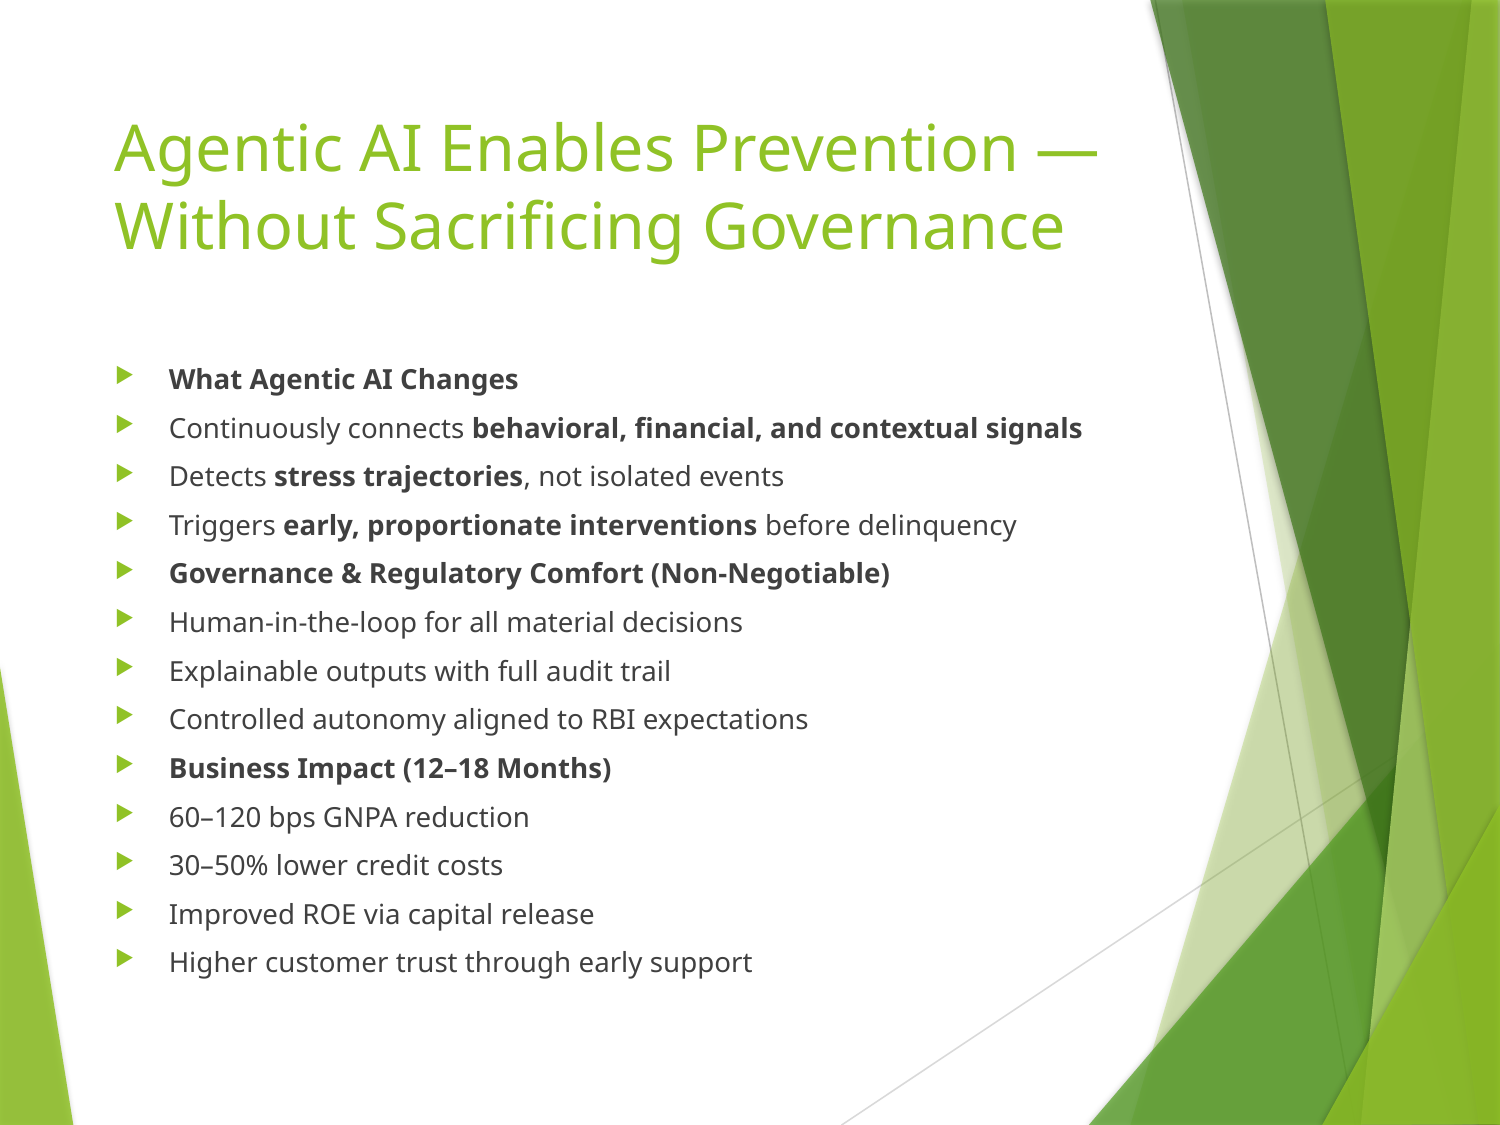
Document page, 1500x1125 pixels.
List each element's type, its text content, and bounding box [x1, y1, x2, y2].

title Agentic AI Enables Prevention — Without Sacrificing Governance [99, 99, 1142, 317]
list What Agentic AI Changes Continuously connects behavioral, financial, and contextual signals Detects stress trajectories, not isolated events Triggers early, proportionate interventions before delinquency Governance & Regulatory Comfort (Non-Negotiable) Human-in-the-loop for all material decisions Explainable outputs with full audit trail Controlled autonomy aligned to RBI expectations Business Impact (12–18 Months) 60–120 bps GNPA reduction 30–50% lower credit costs Improved ROE via capital release Higher customer trust through early support [99, 354, 1142, 992]
